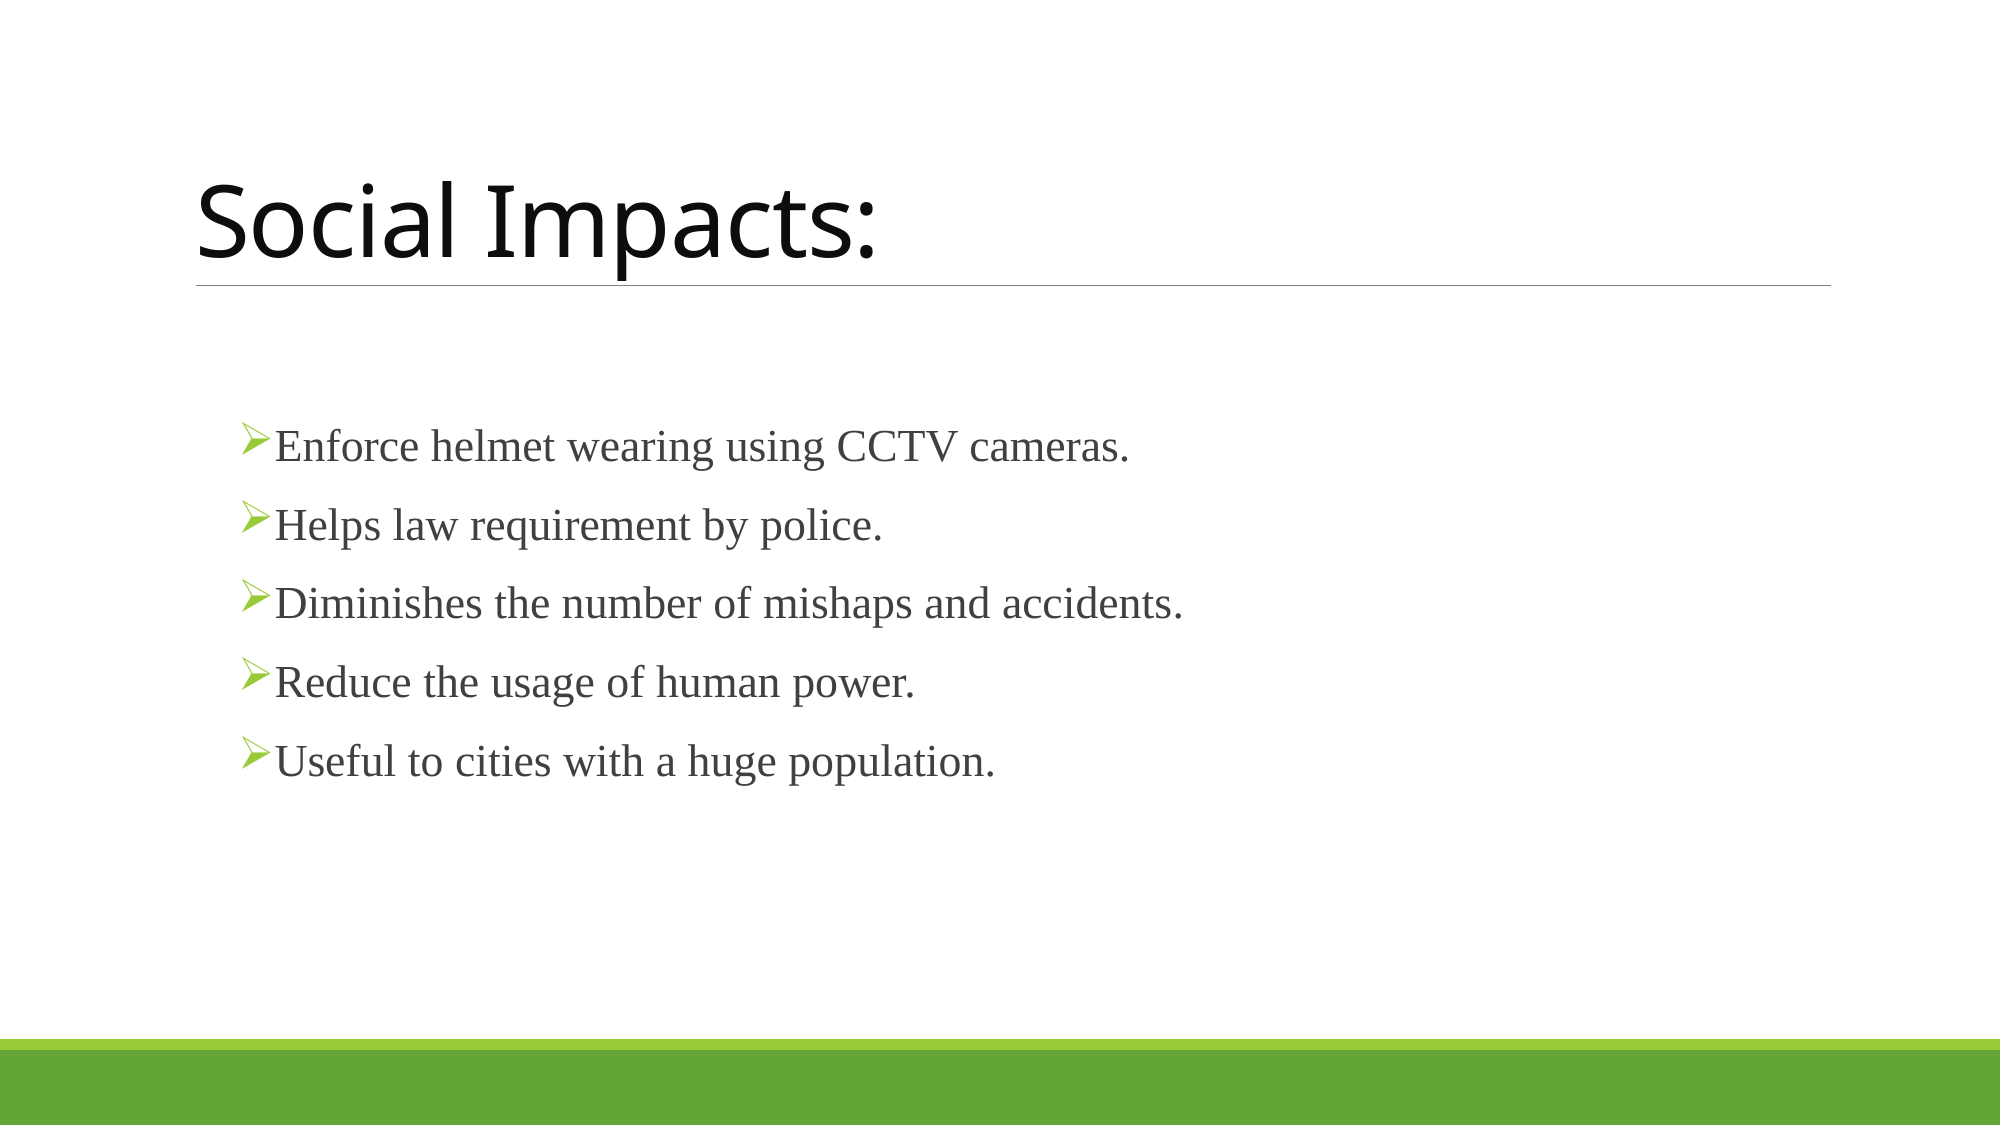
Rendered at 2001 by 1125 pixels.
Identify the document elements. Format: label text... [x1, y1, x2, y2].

title Social Impacts: [180, 47, 1830, 285]
list Enforce helmet wearing using CCTV cameras. Helps law requirement by police. Diminishes the number of mishaps and accidents. Reduce the usage of human power. Useful to cities with a huge population. [238, 330, 1864, 980]
